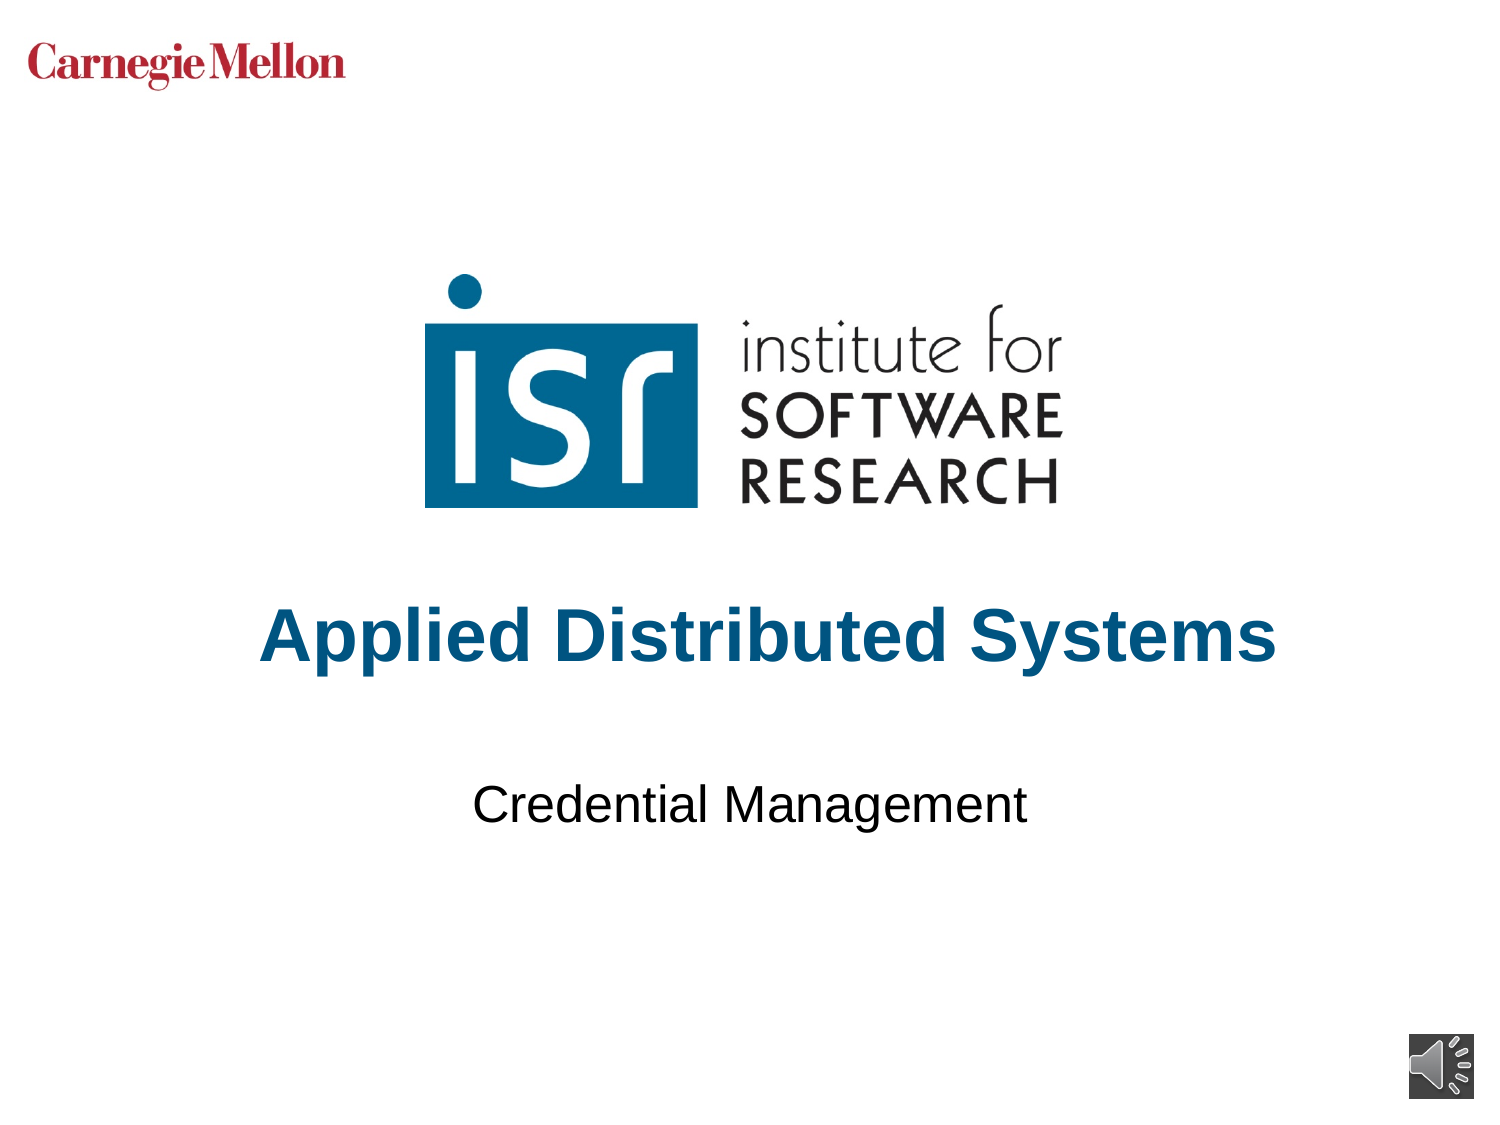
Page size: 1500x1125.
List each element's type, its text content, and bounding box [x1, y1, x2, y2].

picture [1408, 1033, 1476, 1101]
title Applied Distributed Systems [87, 562, 1450, 700]
subtitle Credential Management [225, 762, 1275, 850]
picture [24, 37, 349, 92]
picture [622, 351, 673, 483]
picture [509, 349, 590, 487]
picture [456, 351, 475, 483]
picture [425, 274, 1063, 508]
